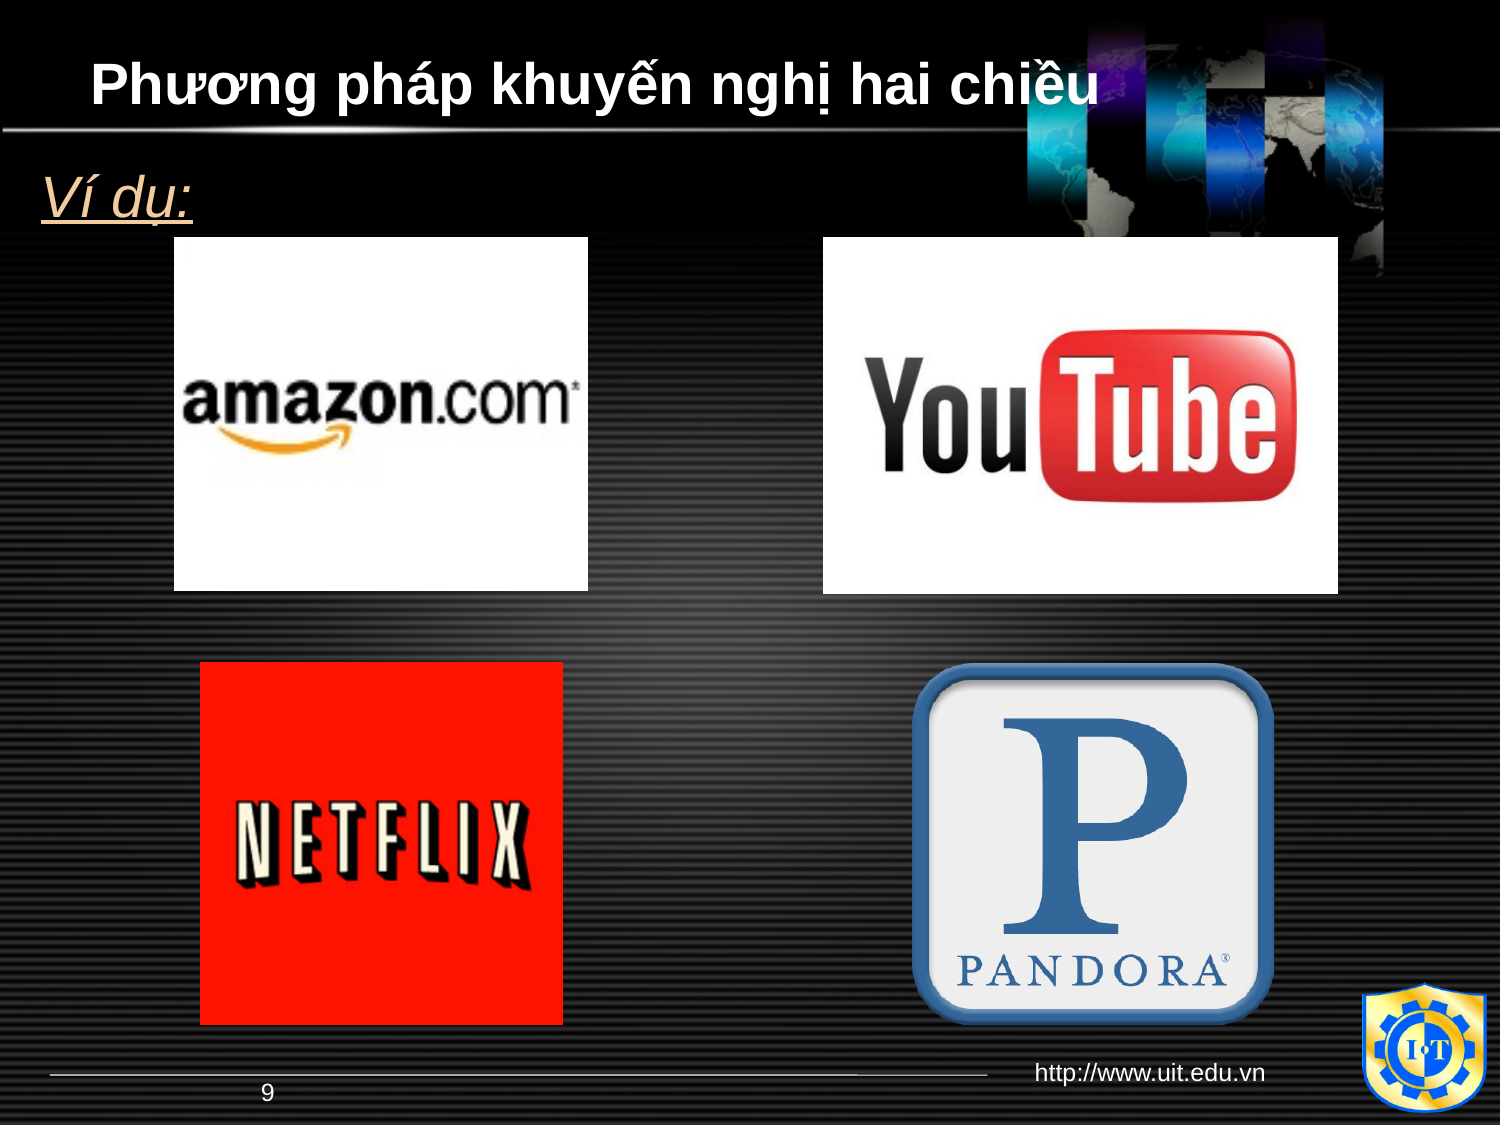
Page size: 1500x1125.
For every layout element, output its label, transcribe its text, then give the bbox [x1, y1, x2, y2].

text_box Ví dụ: [25, 151, 209, 237]
title Phương pháp khuyến nghị hai chiều [75, 43, 1269, 119]
slide_number 9 [245, 1068, 459, 1109]
picture [0, 0, 1500, 1125]
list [174, 237, 588, 592]
footer http://www.uit.edu.vn [987, 1049, 1282, 1100]
